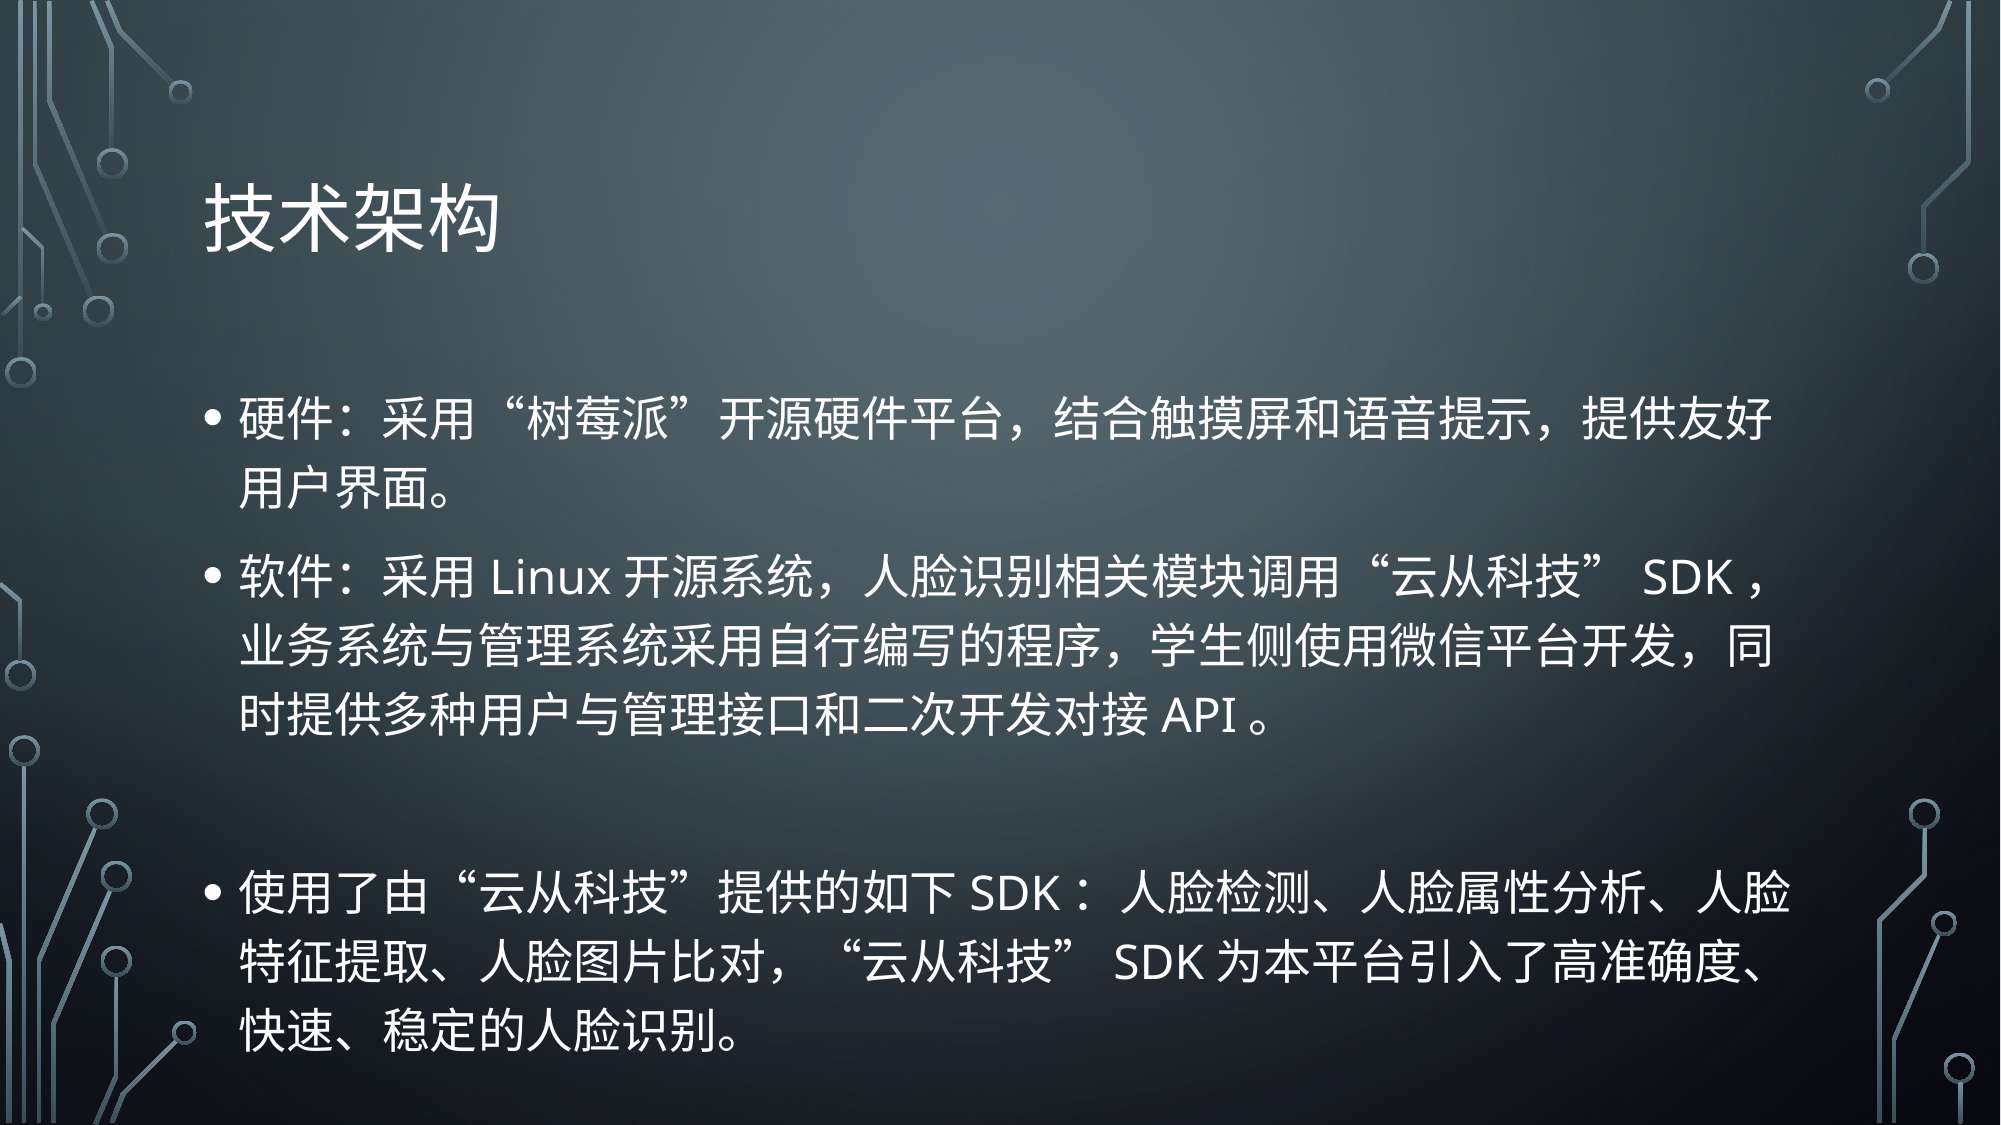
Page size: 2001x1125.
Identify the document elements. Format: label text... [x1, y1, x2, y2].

title 技术架构 [187, 101, 1813, 344]
list 硬件：采用“树莓派”开源硬件平台，结合触摸屏和语音提示，提供友好用户界面。 软件：采用Linux开源系统，人脸识别相关模块调用“云从科技”SDK，业务系统与管理系统采用自行编写的程序，学生侧使用微信平台开发，同时提供多种用户与管理接口和二次开发对接API。 使用了由“云从科技”提供的如下SDK：人脸检测、人脸属性分析、人脸特征提取、人脸图片比对，“云从科技”SDK为本平台引入了高准确度、快速、稳定的人脸识别。 [187, 369, 1813, 1072]
